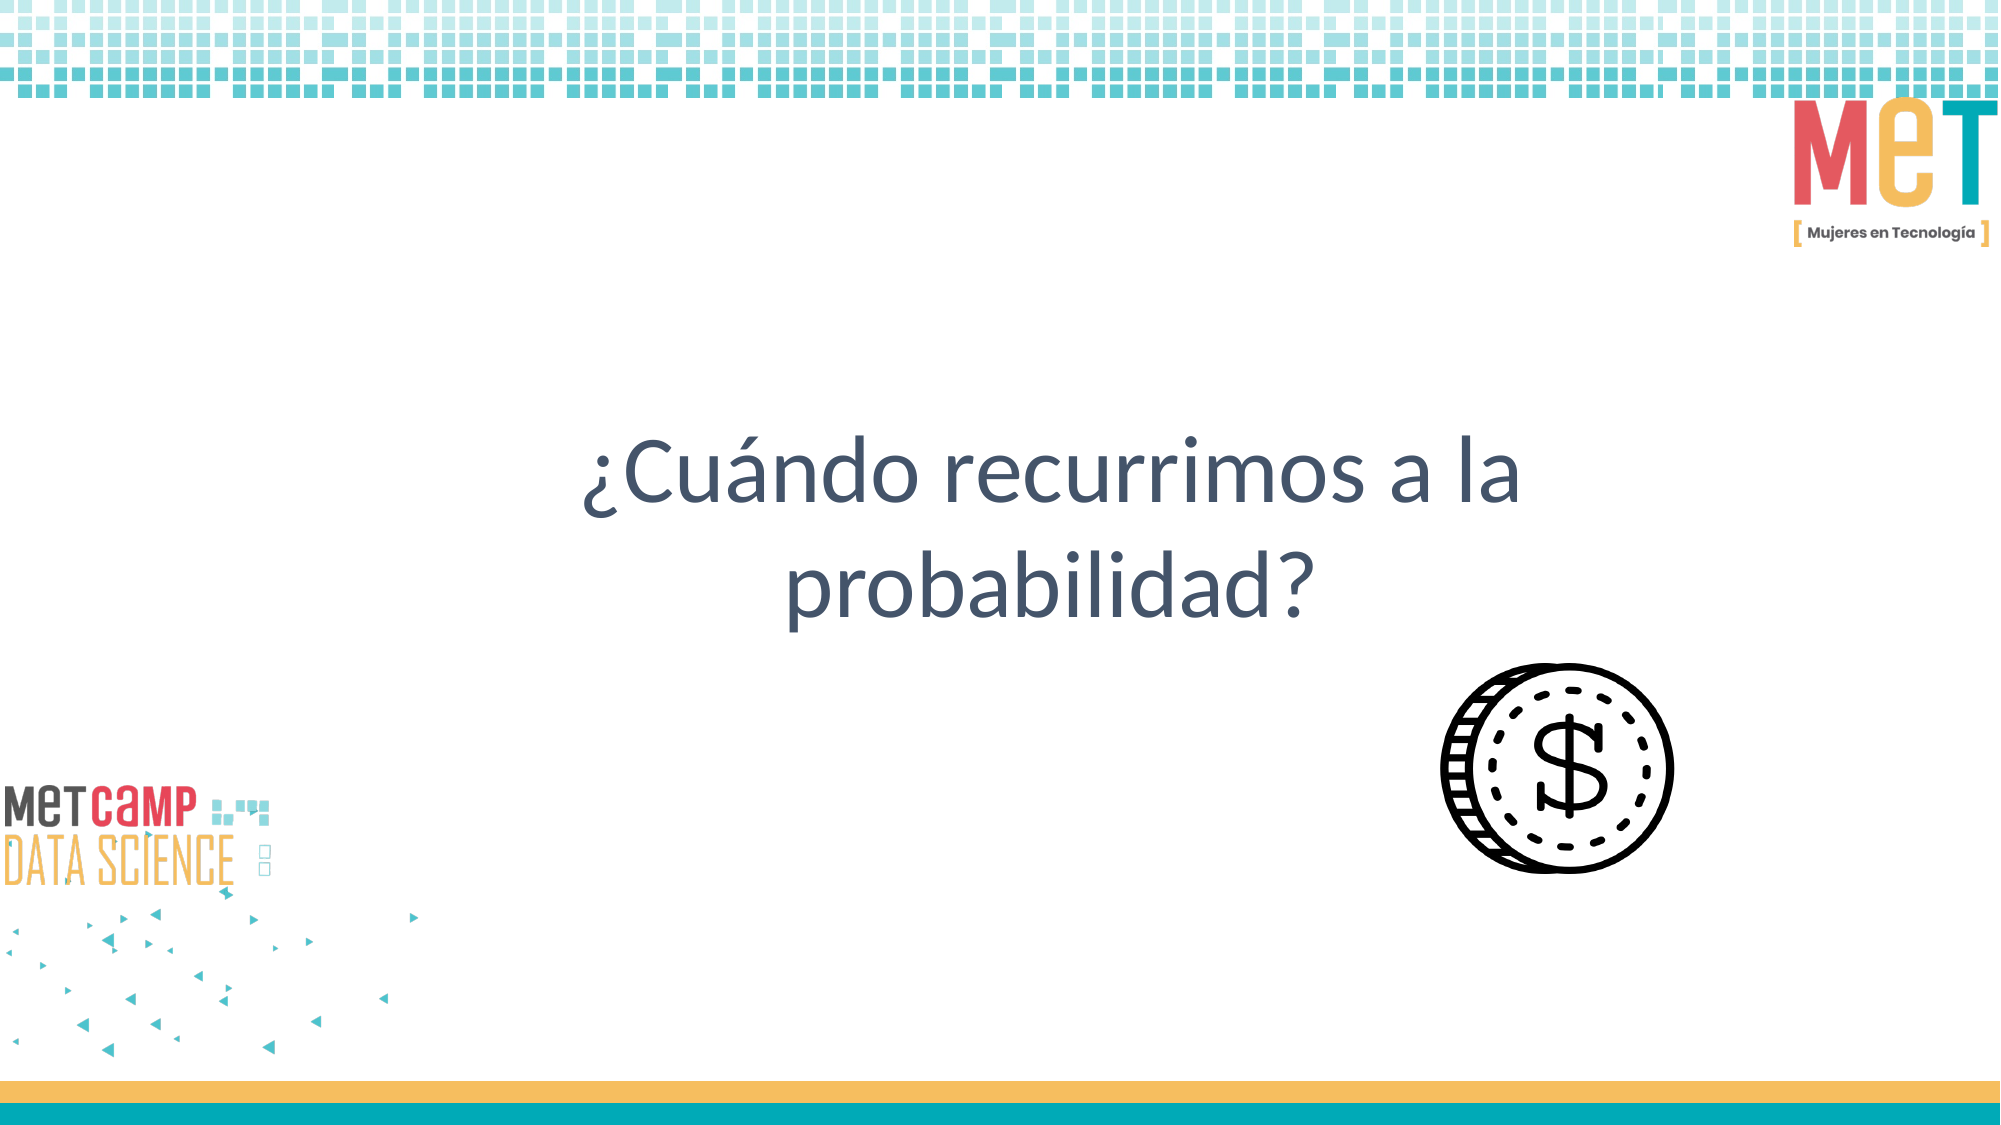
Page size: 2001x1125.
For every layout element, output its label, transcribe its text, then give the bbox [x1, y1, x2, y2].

picture [0, 0, 1998, 247]
picture [0, 785, 2000, 1125]
picture [1438, 663, 1676, 874]
text_box ¿Cuándo recurrimos a la probabilidad? [511, 391, 1592, 652]
